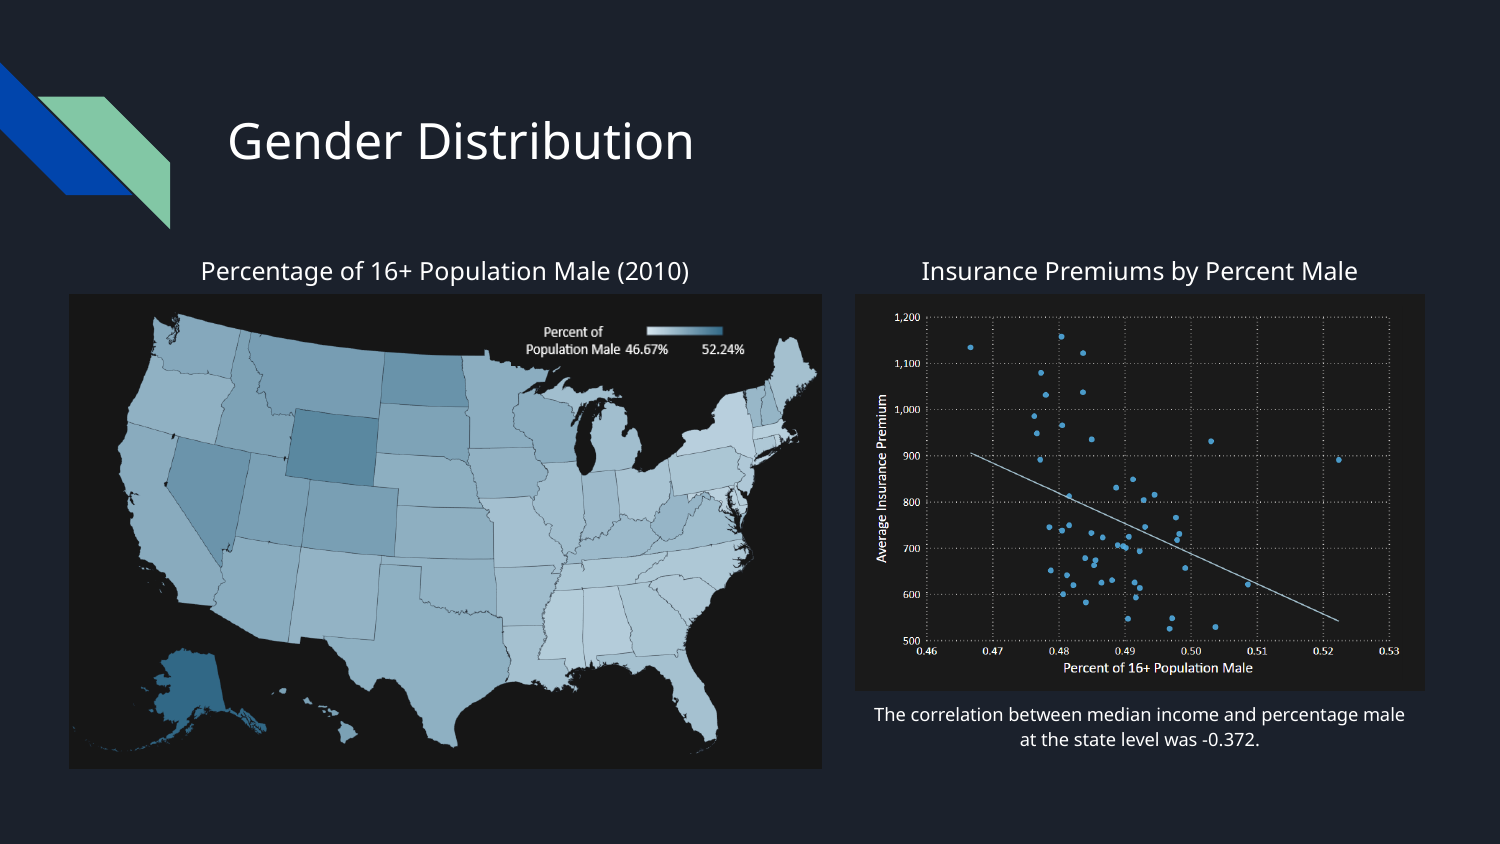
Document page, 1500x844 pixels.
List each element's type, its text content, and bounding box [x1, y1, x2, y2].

picture [69, 293, 822, 769]
list The correlation between median income and percentage male at the state level was -0.372. [855, 698, 1425, 767]
title Gender Distribution [212, 64, 1368, 215]
picture [855, 294, 1426, 691]
title Insurance Premiums by Percent Male [855, 240, 1425, 293]
title Percentage of 16+ Population Male (2010) [160, 240, 731, 292]
